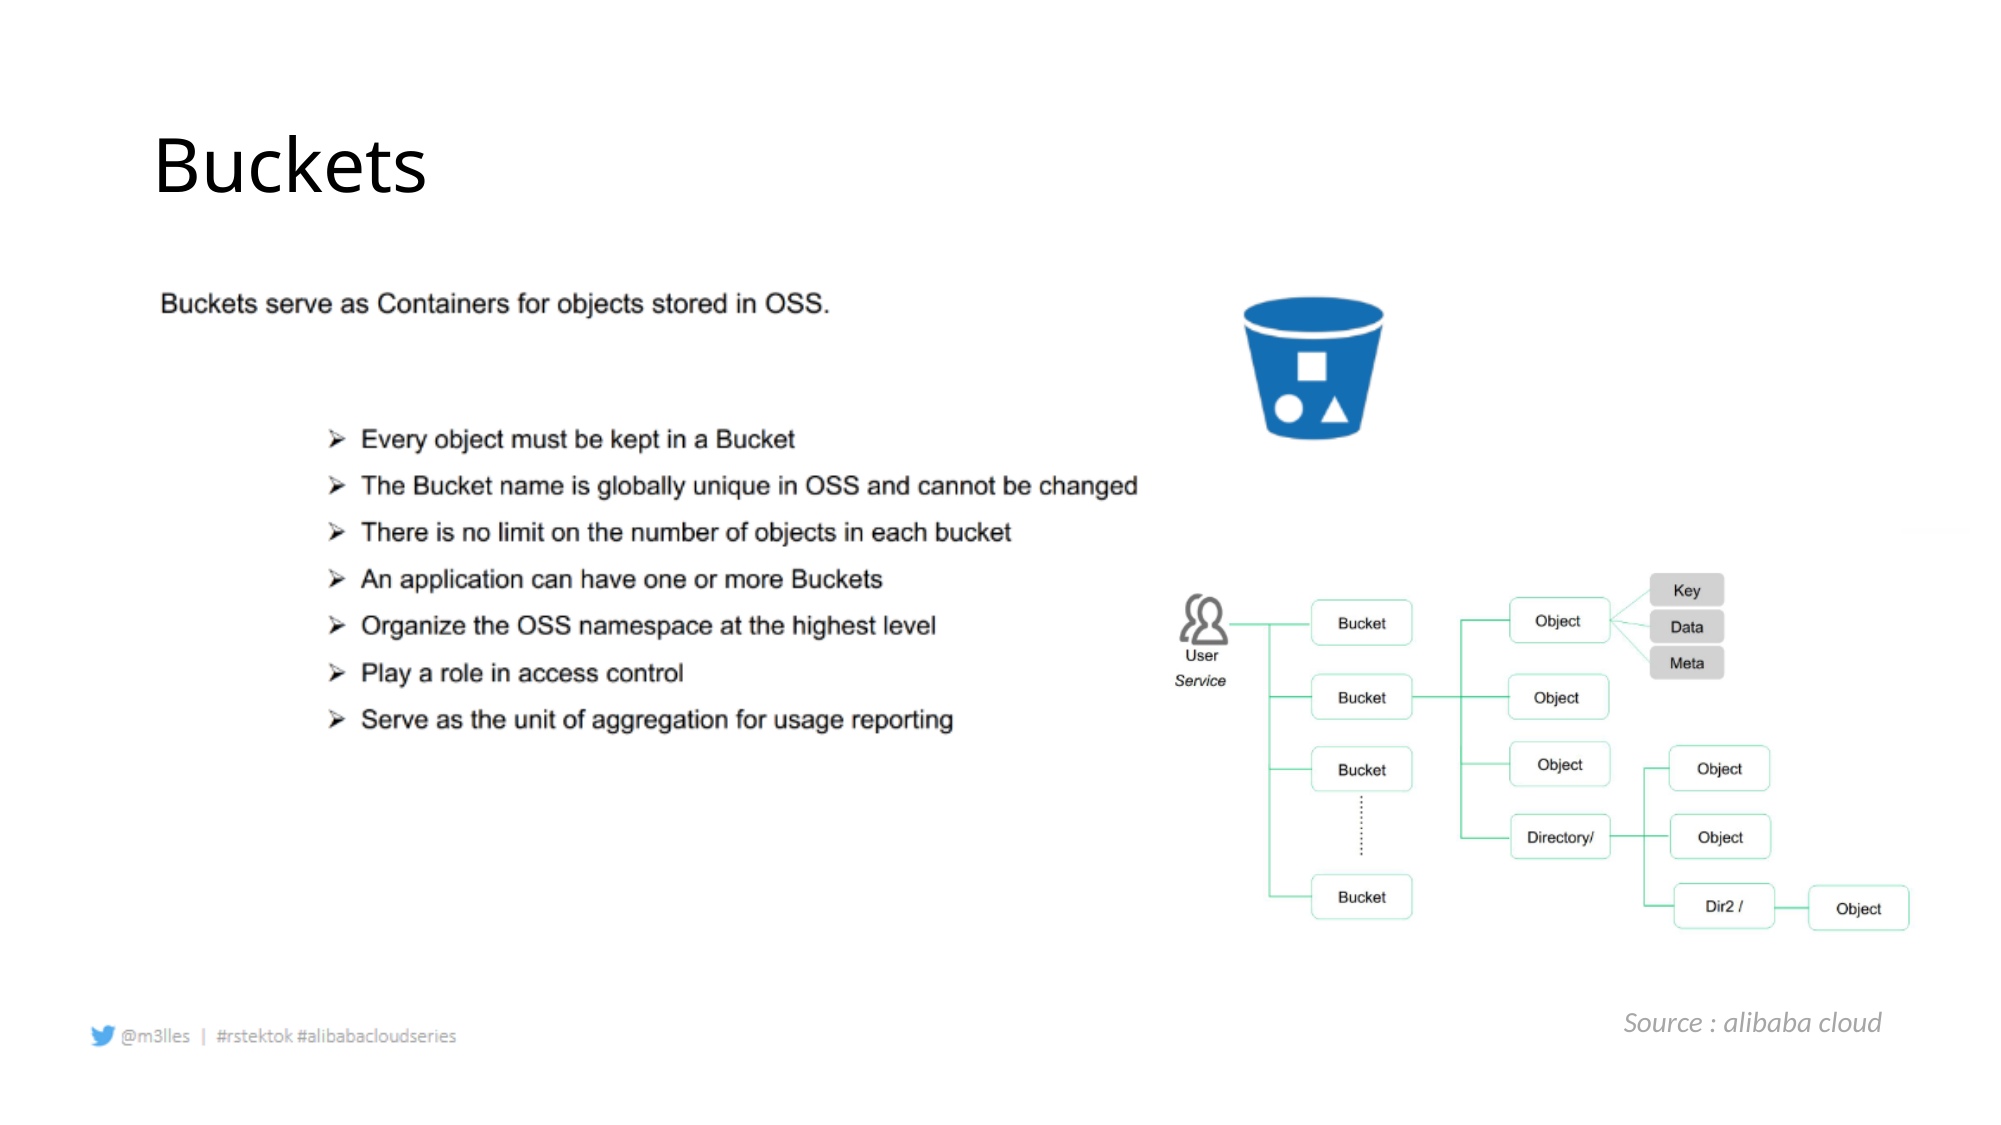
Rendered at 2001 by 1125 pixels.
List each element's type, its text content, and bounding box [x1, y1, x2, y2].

text_box Source : alibaba cloud [1440, 995, 1898, 1046]
picture [69, 1008, 481, 1060]
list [137, 277, 1450, 770]
title Buckets [137, 59, 1863, 278]
picture [1134, 528, 1970, 953]
